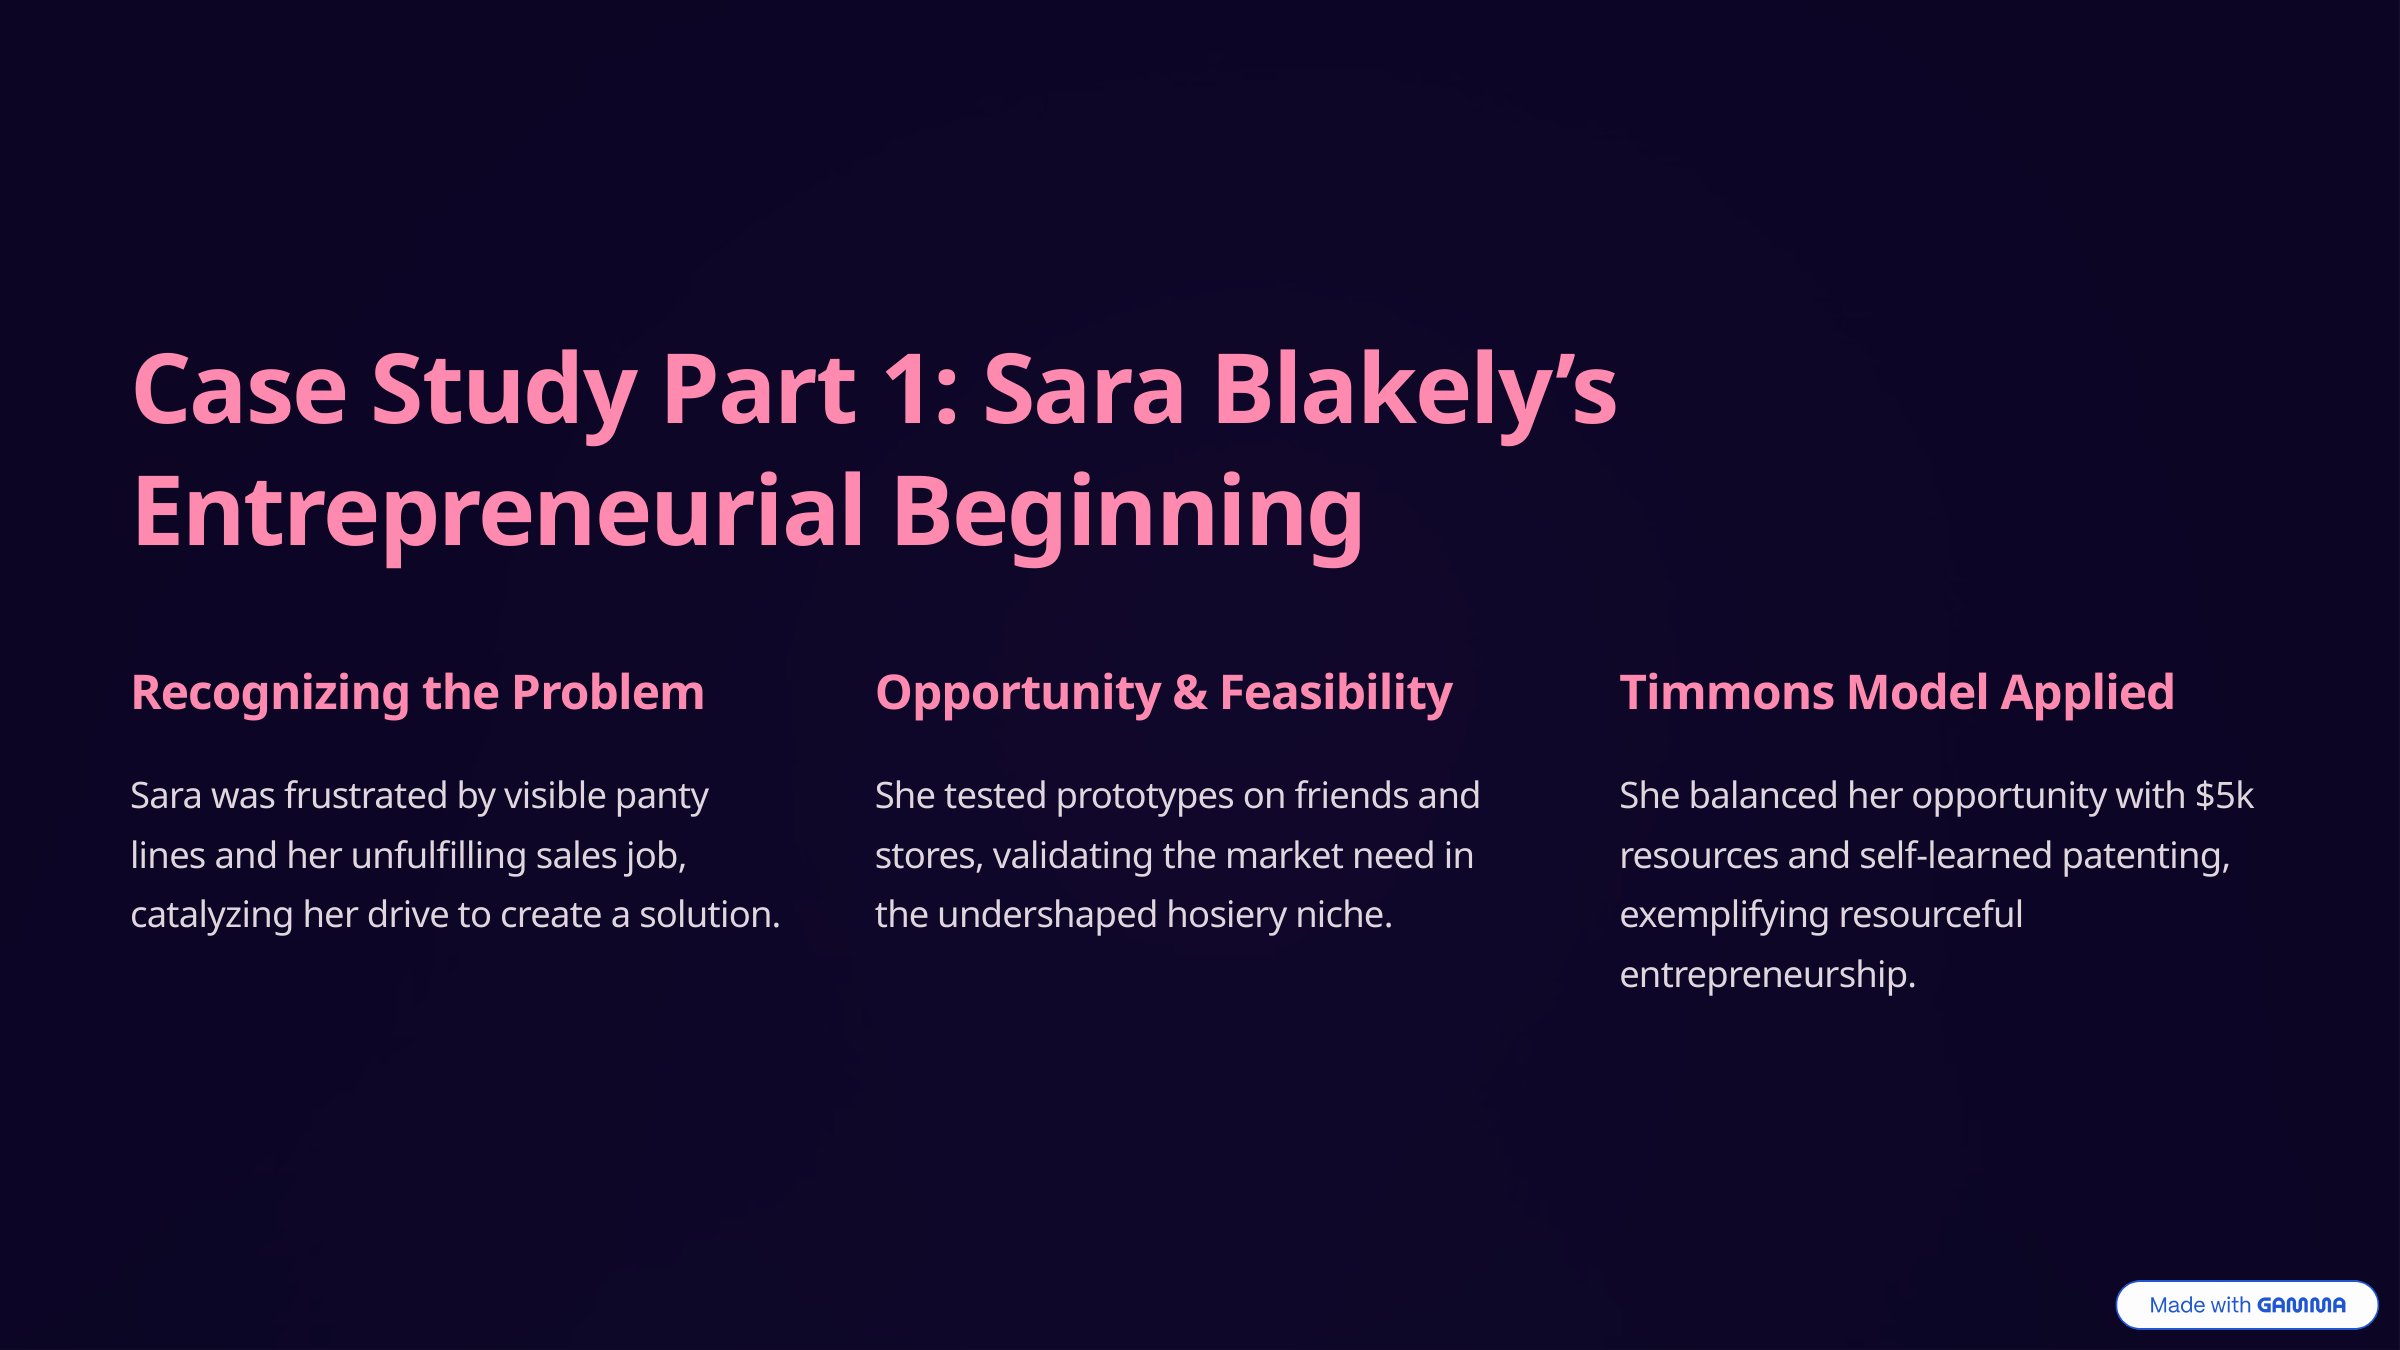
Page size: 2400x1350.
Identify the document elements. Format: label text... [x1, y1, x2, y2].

text_box Timmons Model Applied [1619, 658, 2156, 720]
text_box She tested prototypes on friends and stores, validating the market need in the undershaped hosiery niche. [874, 756, 1528, 936]
text_box Case Study Part 1: Sara Blakely’s Entrepreneurial Beginning [130, 321, 2270, 566]
text_box Sara was frustrated by visible panty lines and her unfulfilling sales job, catalyzing her drive to create a solution. [130, 756, 783, 995]
text_box Opportunity & Feasibility [874, 658, 1422, 720]
text_box Recognizing the Problem [130, 658, 666, 720]
picture [2106, 1271, 2389, 1339]
text_box She balanced her opportunity with $5k resources and self-learned patenting, exemplifying resourceful entrepreneurship. [1619, 756, 2272, 995]
